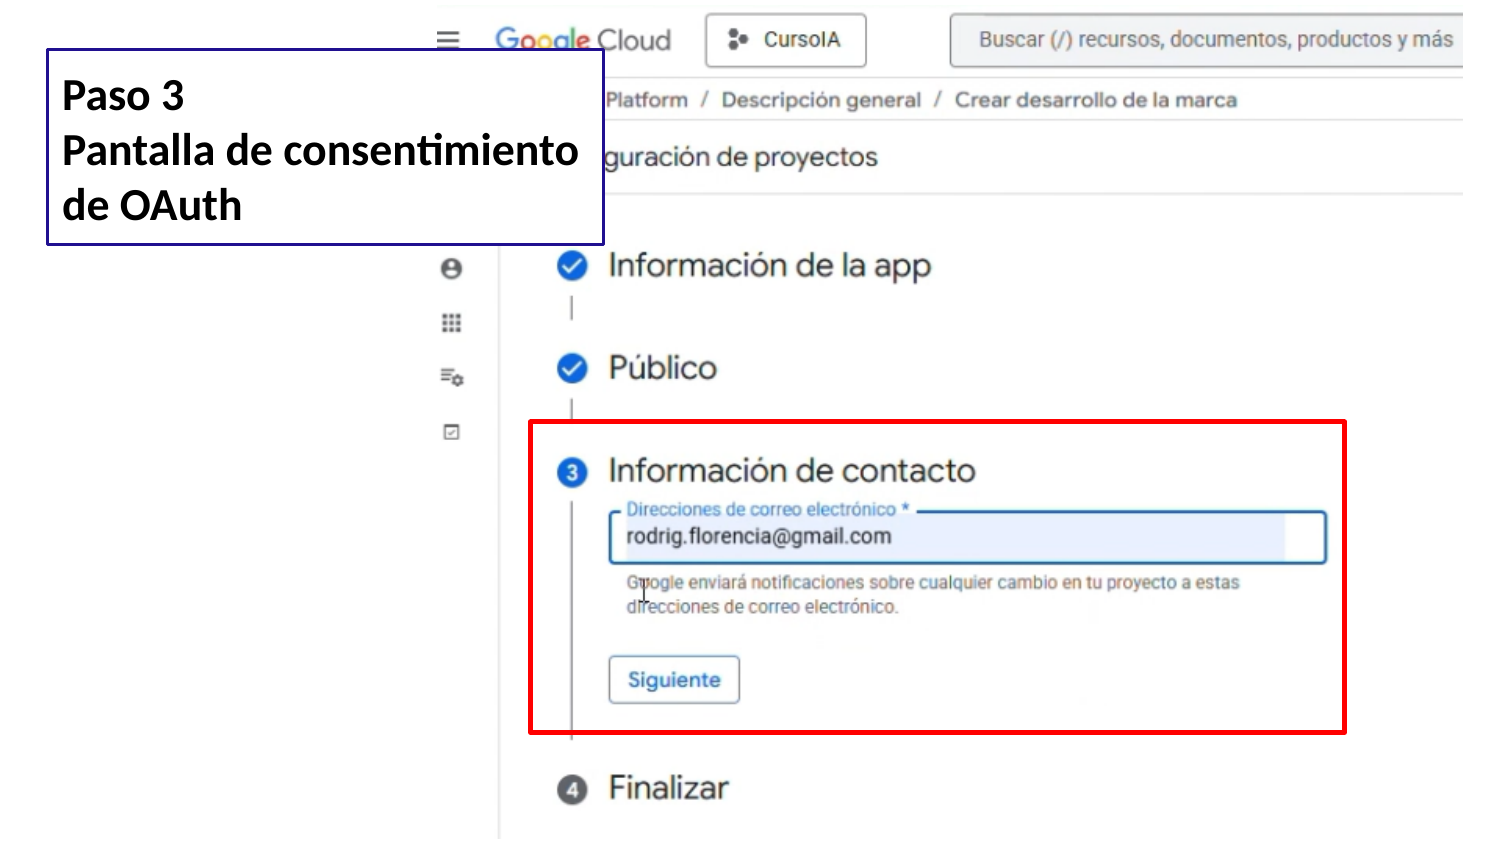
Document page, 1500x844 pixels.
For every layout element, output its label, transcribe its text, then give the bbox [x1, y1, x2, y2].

text_box Paso 3 Pantalla de consentimiento de OAuth [47, 49, 432, 245]
picture [437, 5, 1463, 839]
